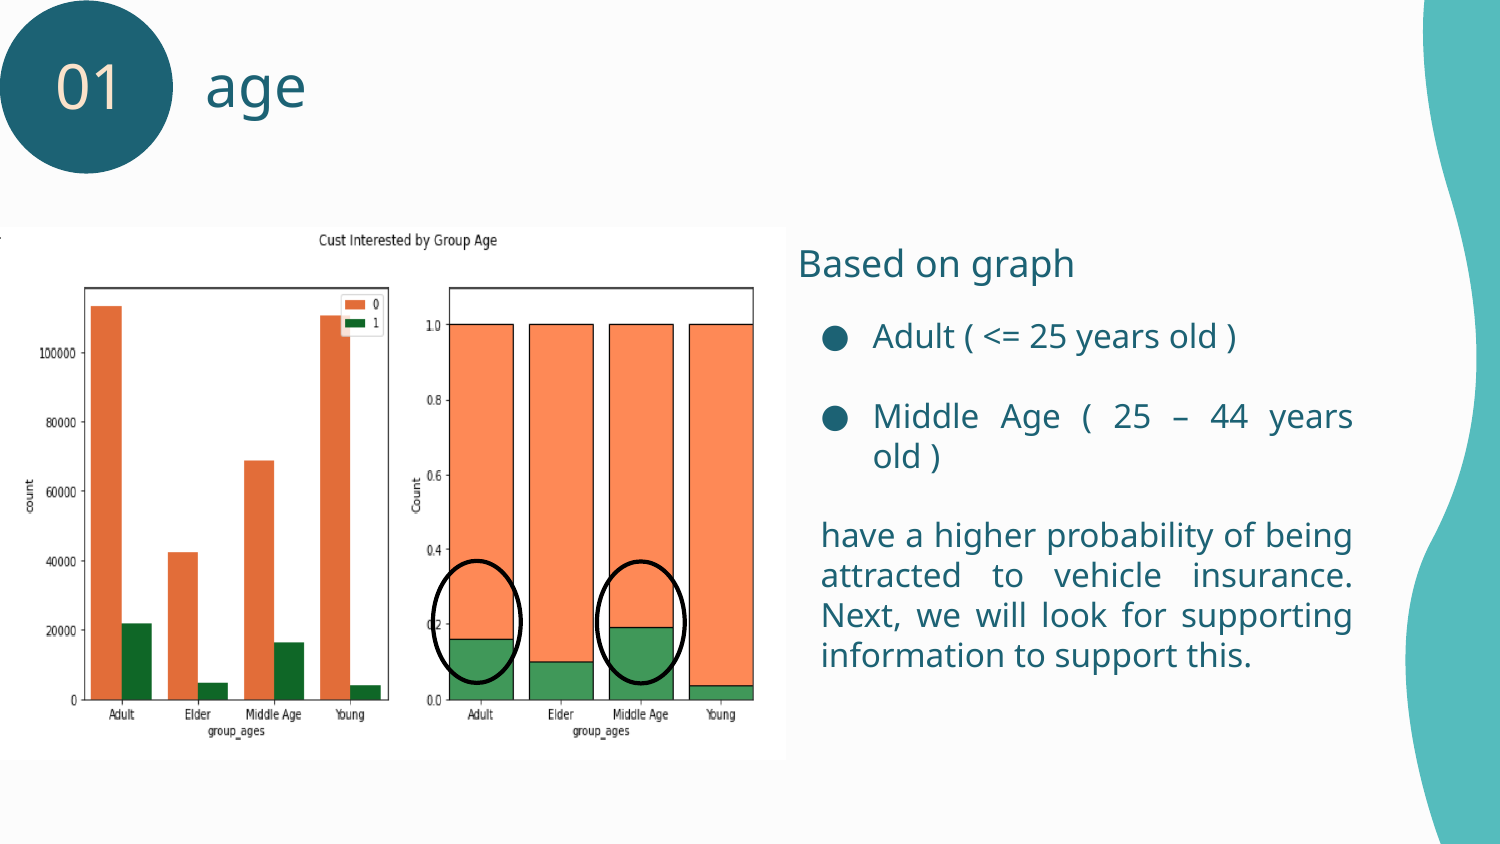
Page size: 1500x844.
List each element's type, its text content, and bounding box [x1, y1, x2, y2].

title age [190, 33, 1051, 128]
subtitle Based on graph [786, 227, 1261, 300]
list Adult ( <= 25 years old ) Middle Age ( 25 – 44 years old ) have a higher probability of being attracted to vehicle insurance. Next, we will look for supporting information to support this. [790, 300, 1370, 757]
text_box [166, 53, 173, 121]
picture [0, 227, 786, 760]
text_box [0, 0, 164, 174]
text_box 01 [16, 43, 166, 126]
